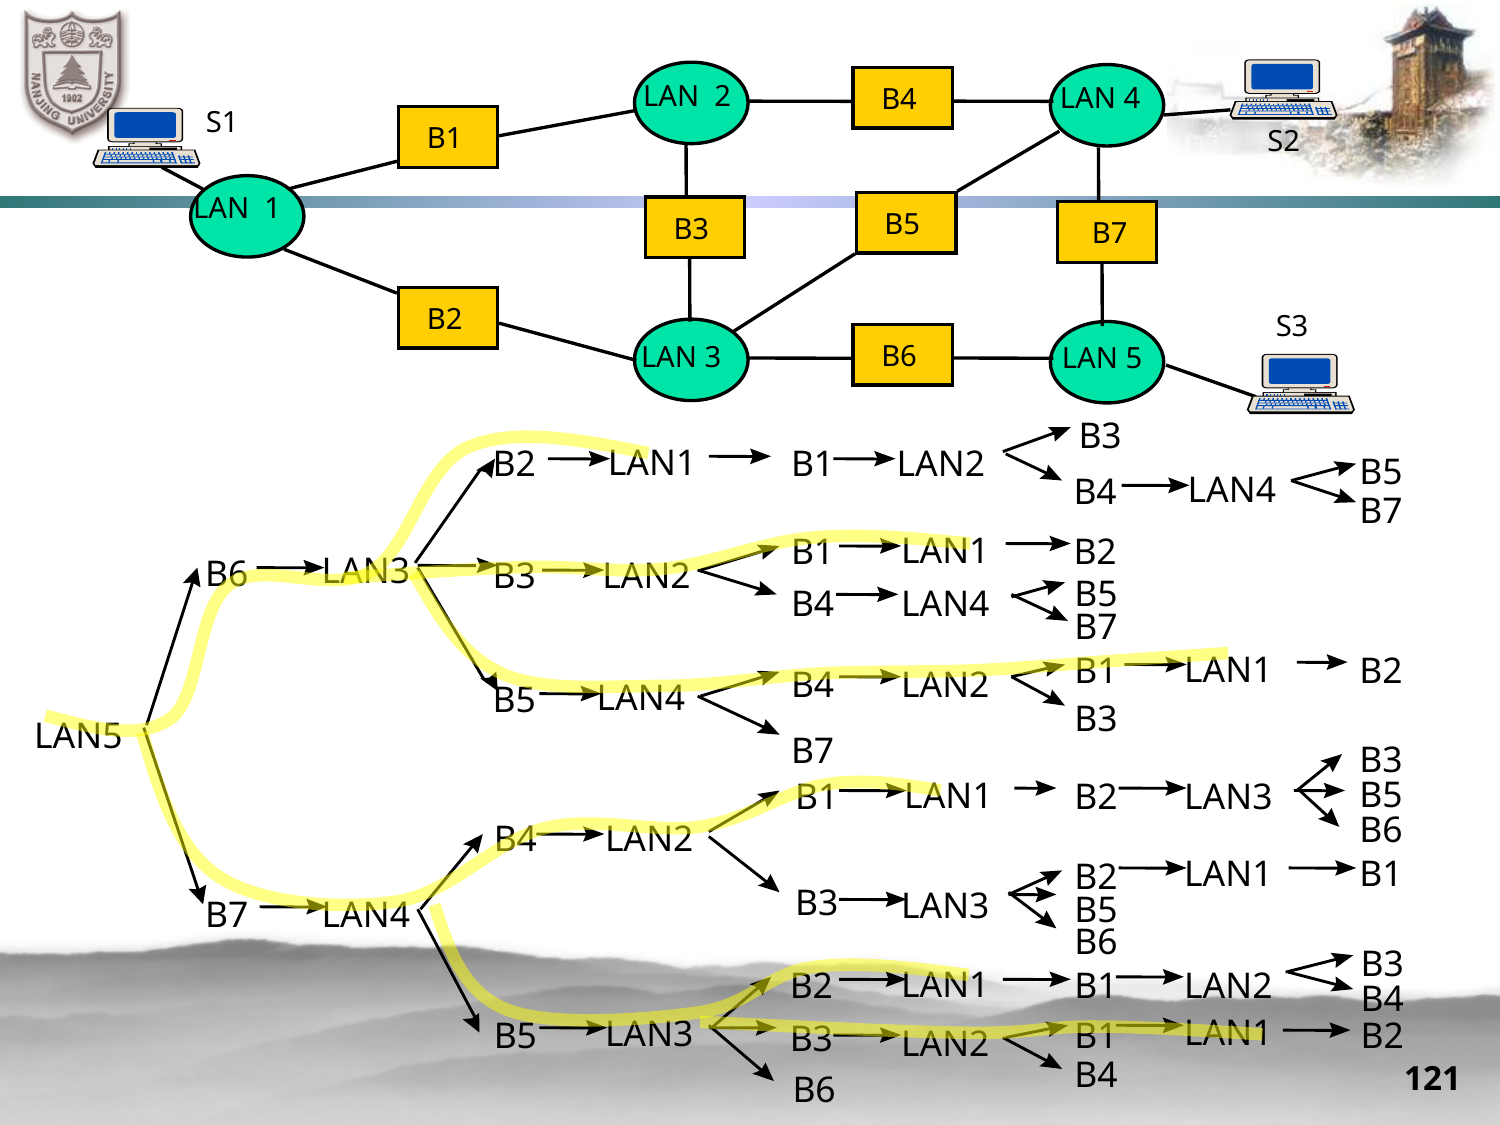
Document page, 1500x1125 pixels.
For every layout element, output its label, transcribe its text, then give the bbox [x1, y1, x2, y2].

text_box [37, 412, 1403, 1110]
picture [0, 0, 144, 144]
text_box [92, 59, 1356, 411]
slide_number 121 [1407, 1034, 1477, 1111]
picture [1167, 4, 1495, 185]
picture [0, 928, 1500, 1125]
